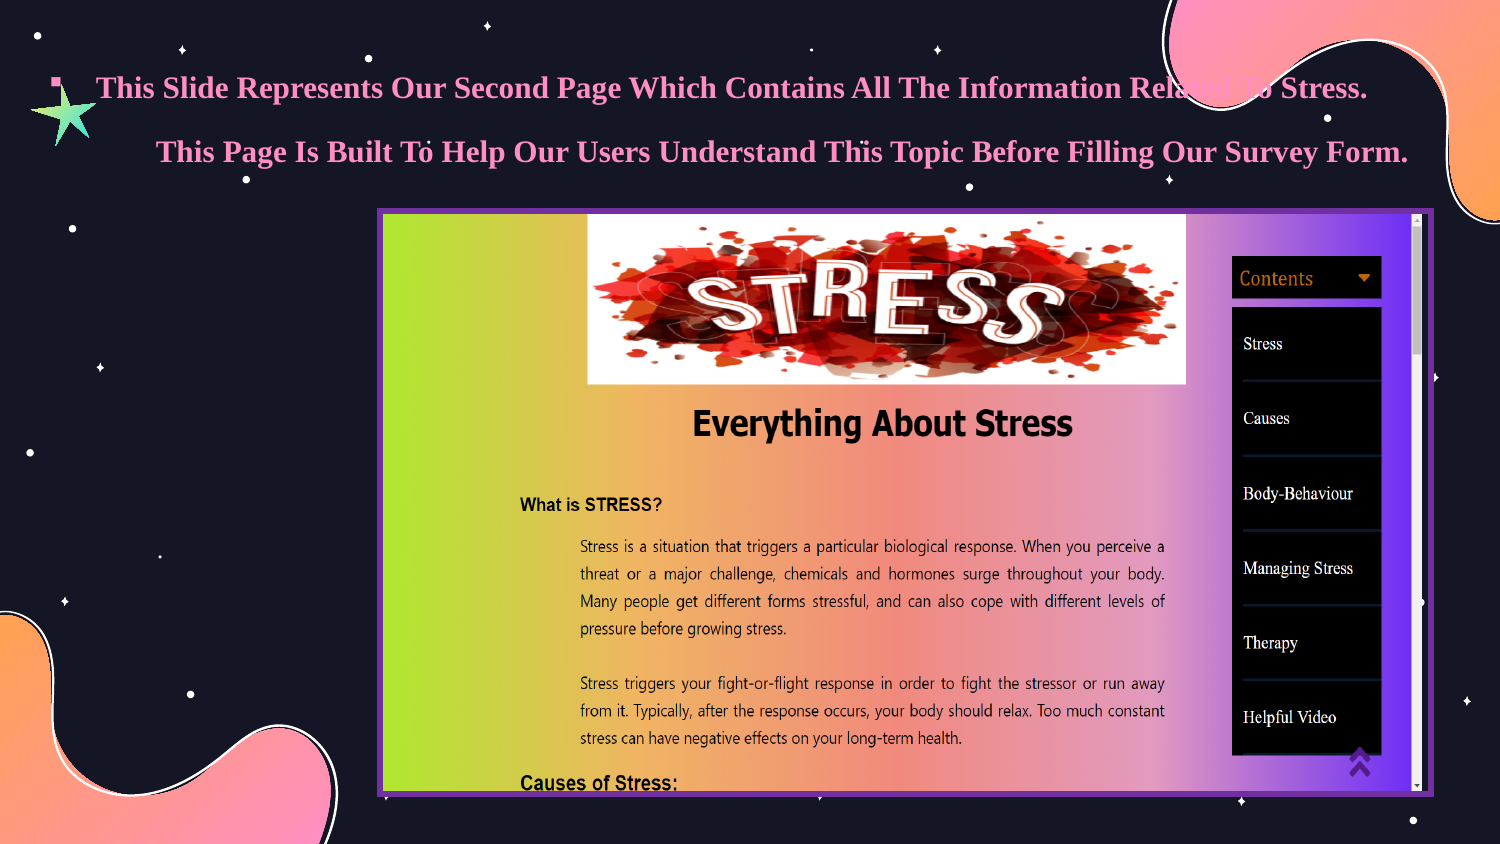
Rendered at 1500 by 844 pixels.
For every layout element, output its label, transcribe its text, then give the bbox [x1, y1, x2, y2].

subtitle This Slide Represents Our Second Page Which Contains All The Information Related To Stress. This Page Is Built To Help Our Users Understand This Topic Before Filling Our Survey Form. [0, 52, 1449, 306]
picture [382, 213, 1428, 792]
